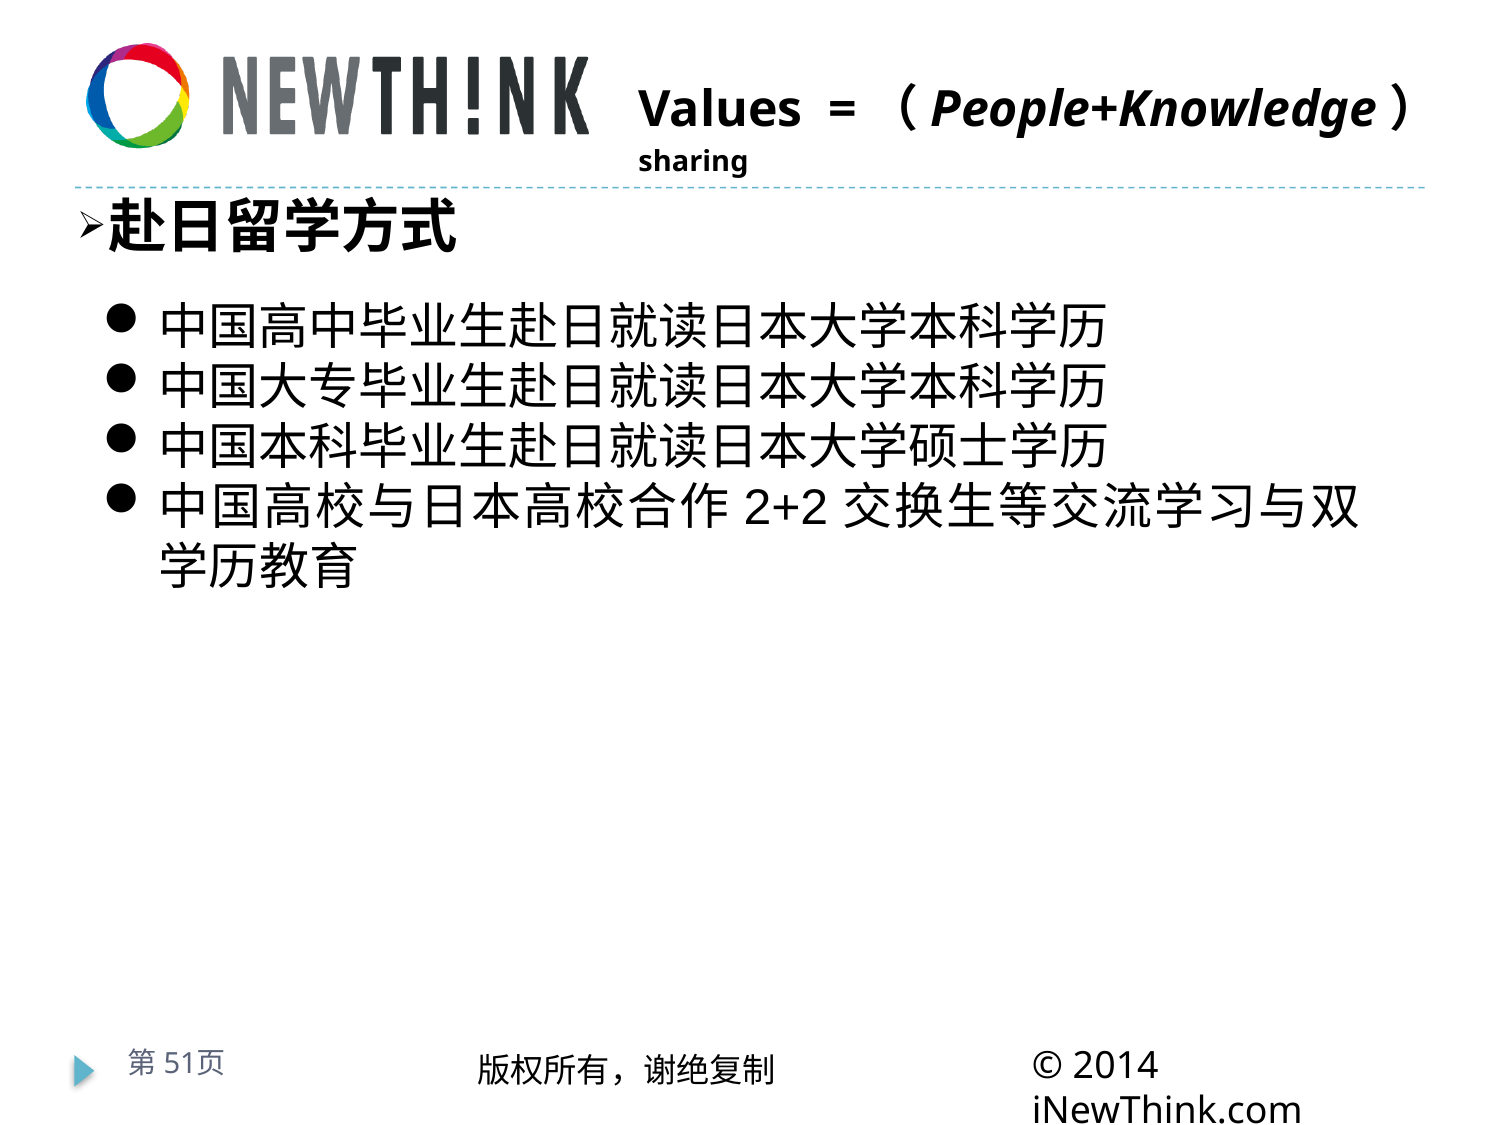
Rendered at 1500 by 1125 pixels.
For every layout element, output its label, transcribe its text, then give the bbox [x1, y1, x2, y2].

slide_number 第51页 [112, 1037, 362, 1098]
text_box 中国高中毕业生赴日就读日本大学本科学历 中国大专毕业生赴日就读日本大学本科学历 中国本科毕业生赴日就读日本大学硕士学历 中国高校与日本高校合作2+2交换生等交流学习与双学历教育 [87, 287, 1376, 603]
text_box 赴日留学方式 [93, 182, 1388, 270]
picture [74, 35, 600, 157]
